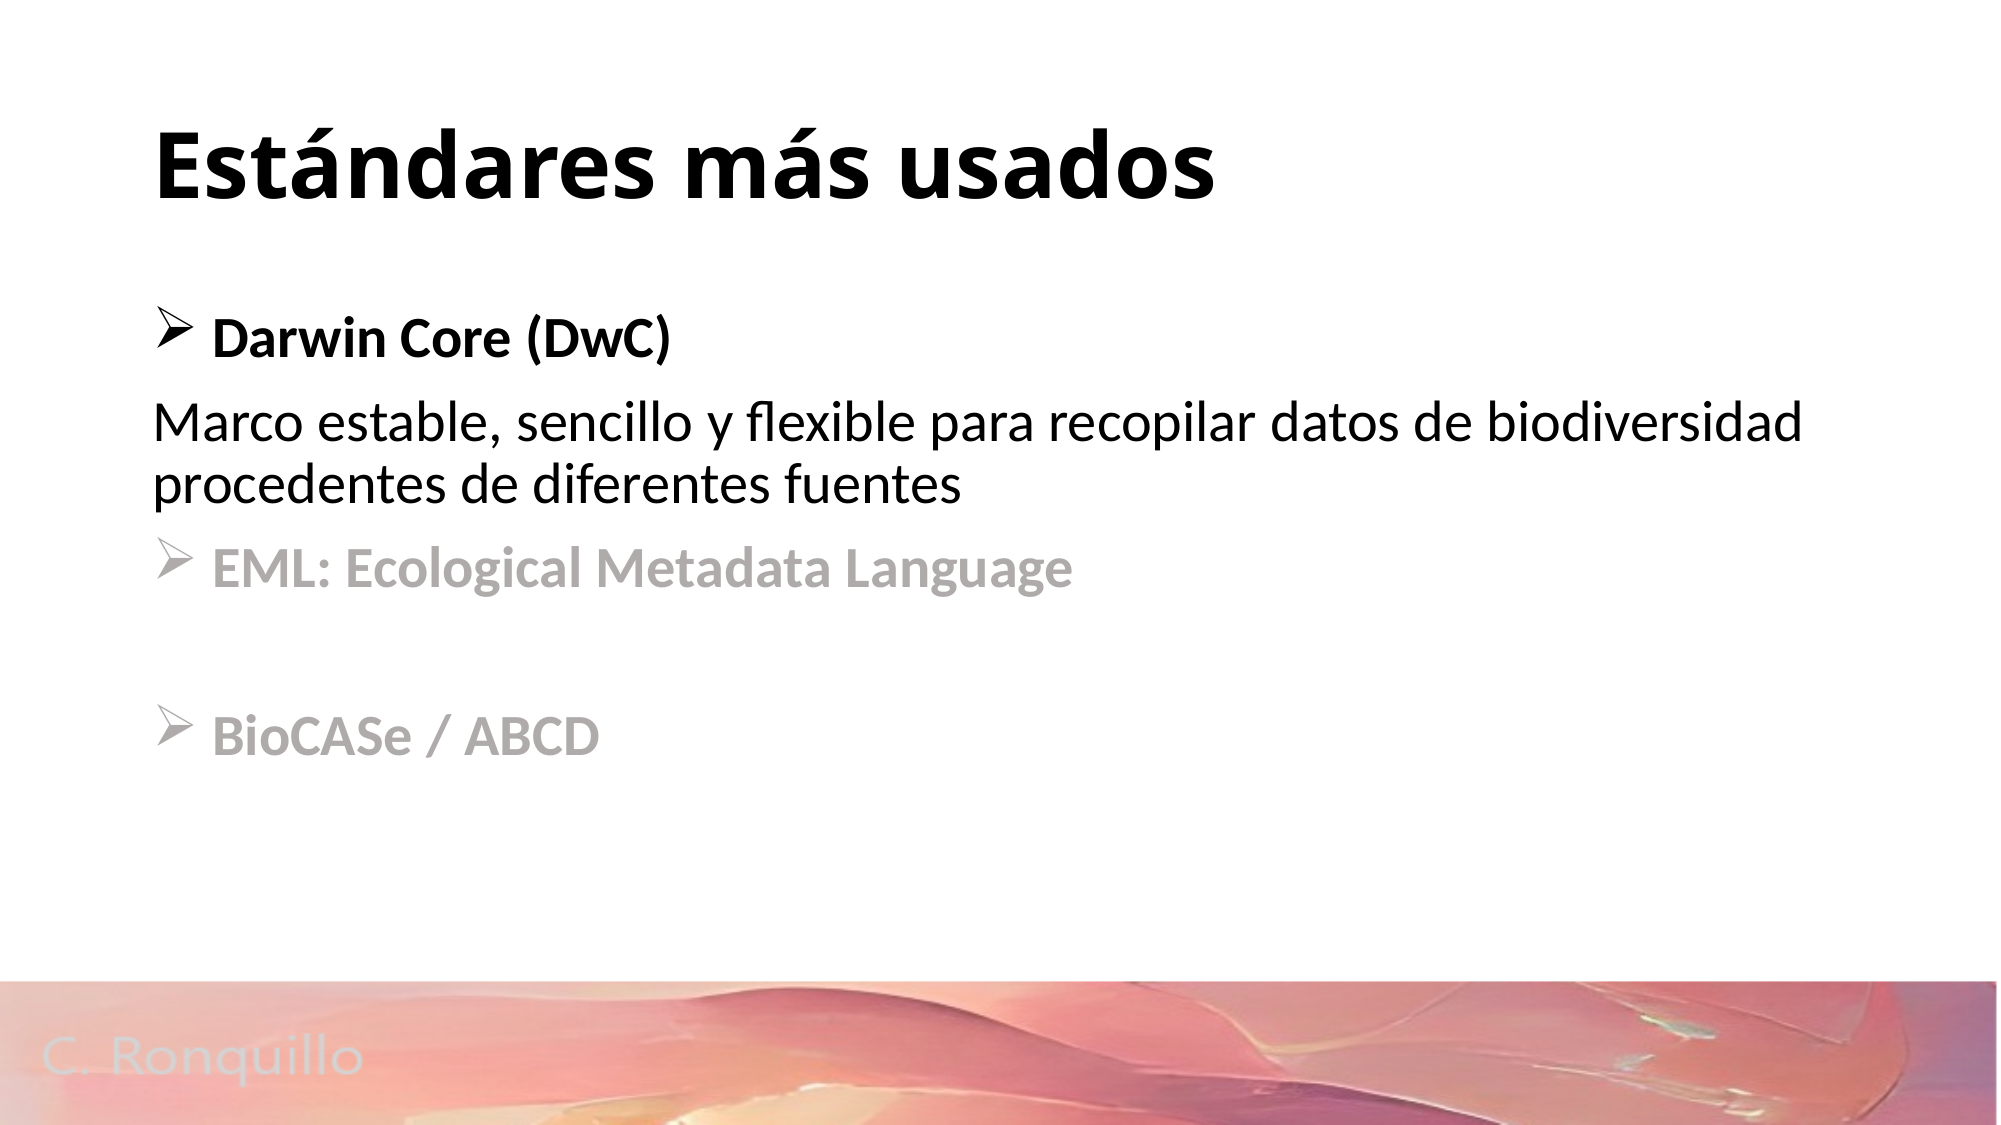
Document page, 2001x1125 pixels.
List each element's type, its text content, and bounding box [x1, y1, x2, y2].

list Darwin Core (DwC) Marco estable, sencillo y flexible para recopilar datos de biodiversidad procedentes de diferentes fuentes EML: Ecological Metadata Language BioCASe / ABCD [137, 299, 1863, 1014]
title Estándares más usados [137, 59, 1863, 278]
table_cell [0, 0, 2000, 1125]
